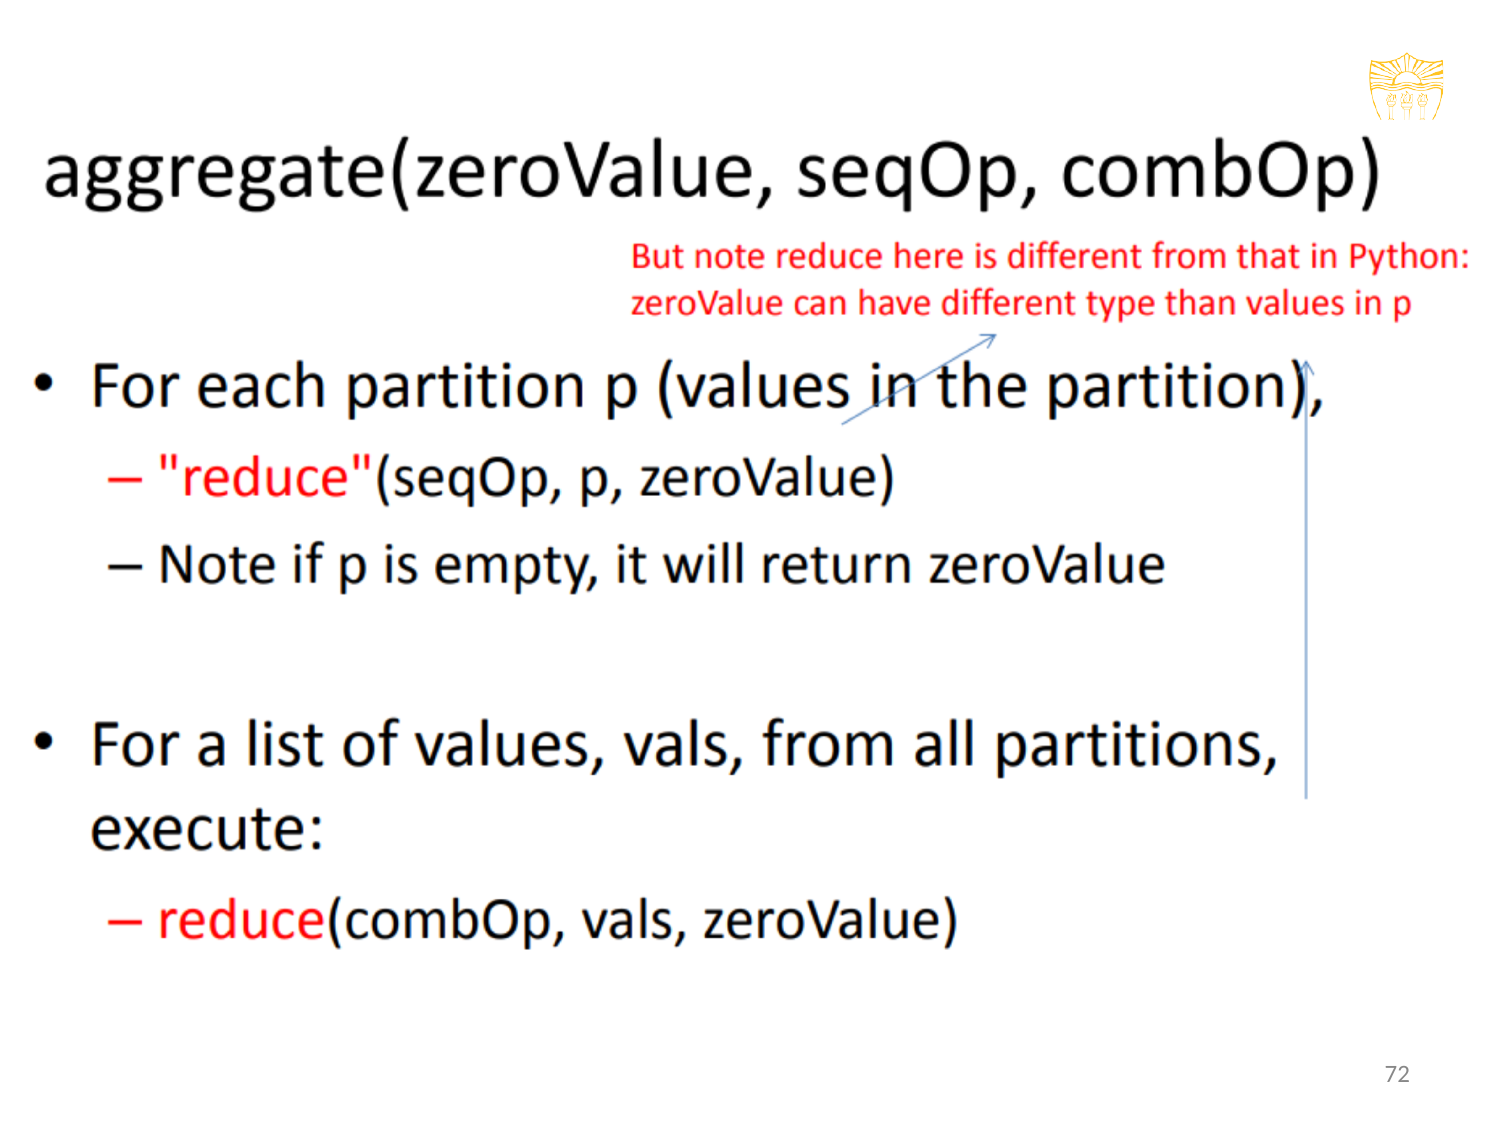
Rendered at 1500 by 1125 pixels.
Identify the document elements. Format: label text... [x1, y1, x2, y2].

slide_number ‹#› [1074, 1009, 1425, 1125]
picture [0, 52, 1500, 1001]
